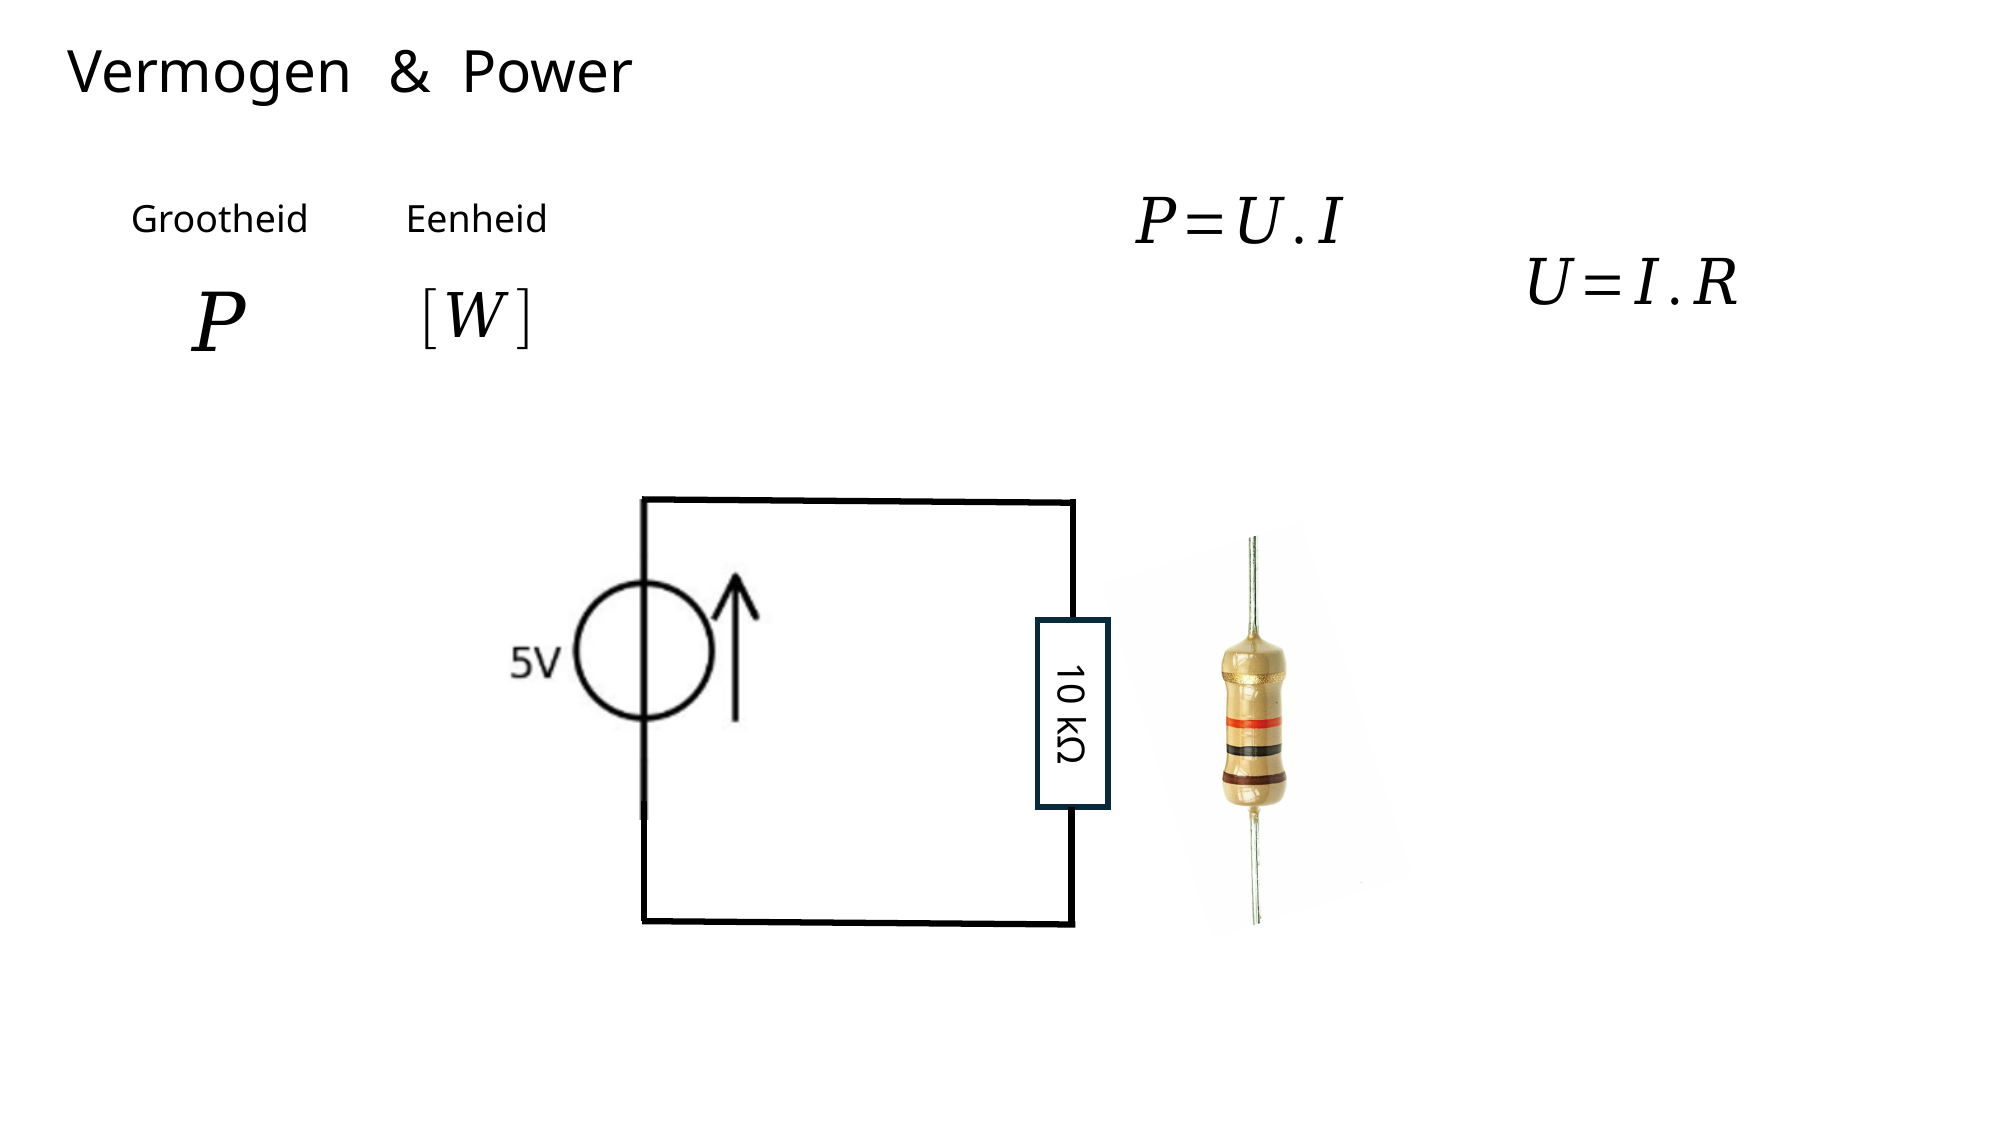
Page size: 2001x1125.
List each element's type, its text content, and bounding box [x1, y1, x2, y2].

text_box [641, 498, 1076, 504]
picture [1071, 522, 1443, 937]
text_box Grootheid [116, 187, 324, 248]
text_box 10 kΩ [1036, 618, 1110, 809]
picture [476, 498, 808, 821]
text_box & Power [373, 26, 693, 112]
text_box Eenheid [390, 187, 563, 248]
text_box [641, 920, 1070, 926]
text_box Vermogen [52, 26, 368, 112]
